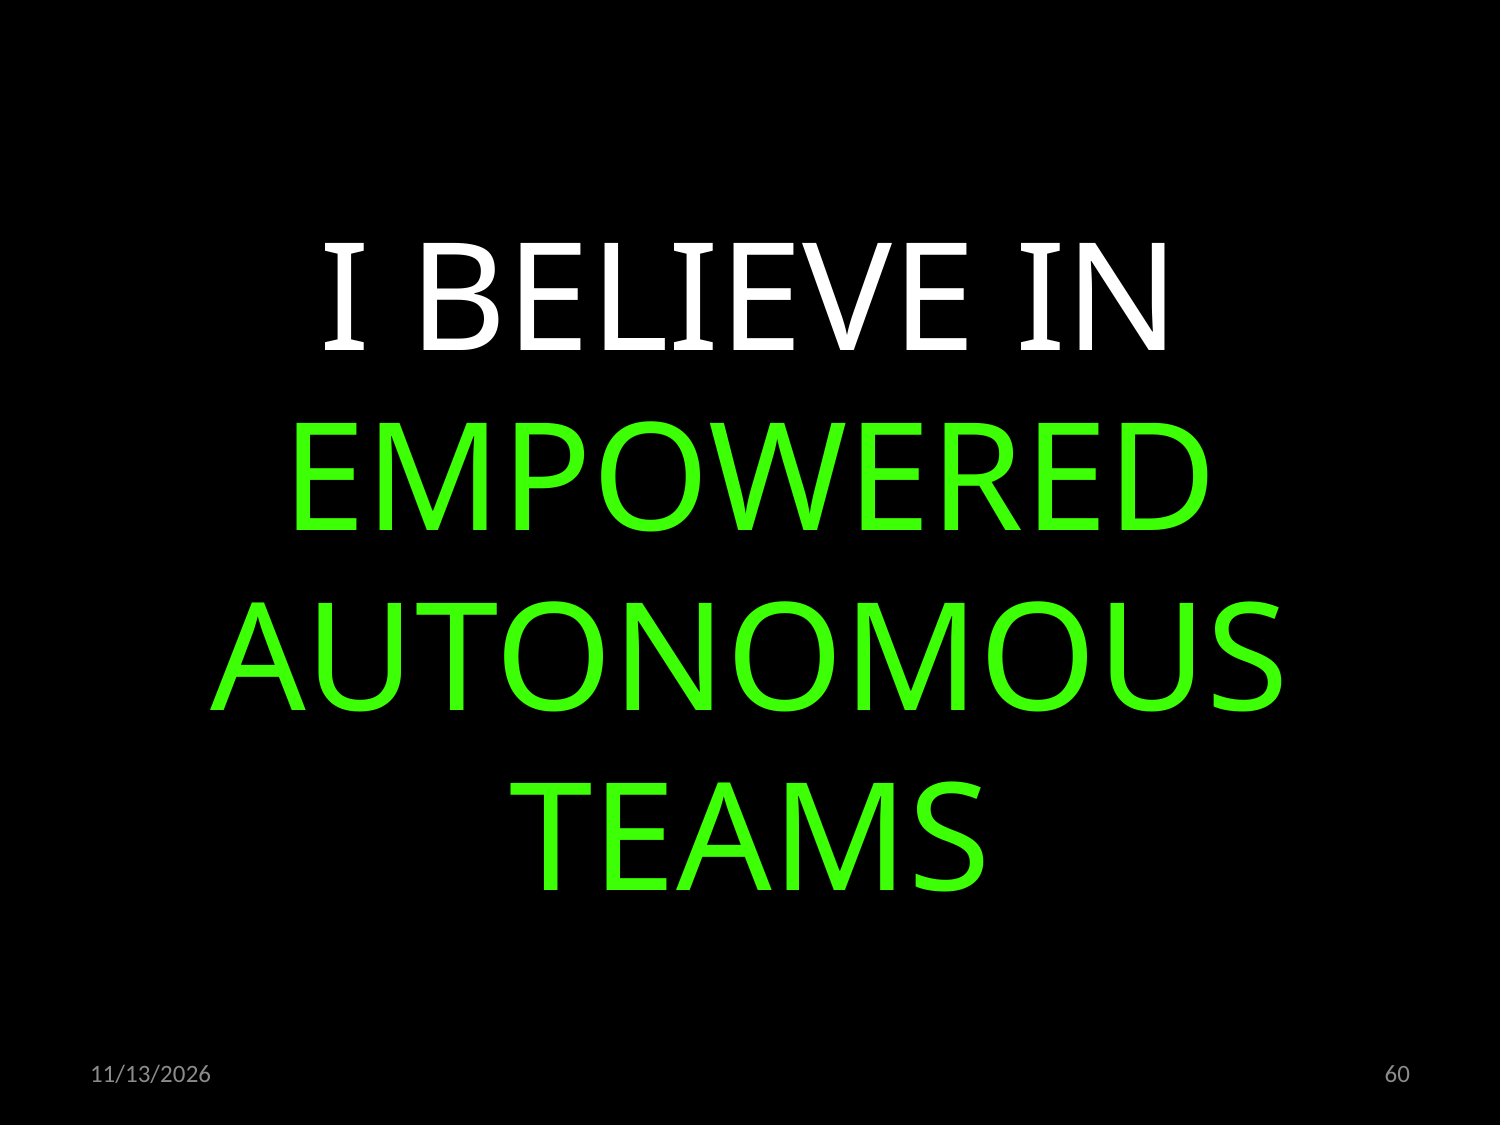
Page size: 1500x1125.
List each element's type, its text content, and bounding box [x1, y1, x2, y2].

text_box I BELIEVE IN EMPOWERED AUTONOMOUS TEAMS [0, 193, 1500, 295]
slide_number 60 [1074, 1042, 1425, 1103]
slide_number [75, 1042, 425, 1103]
